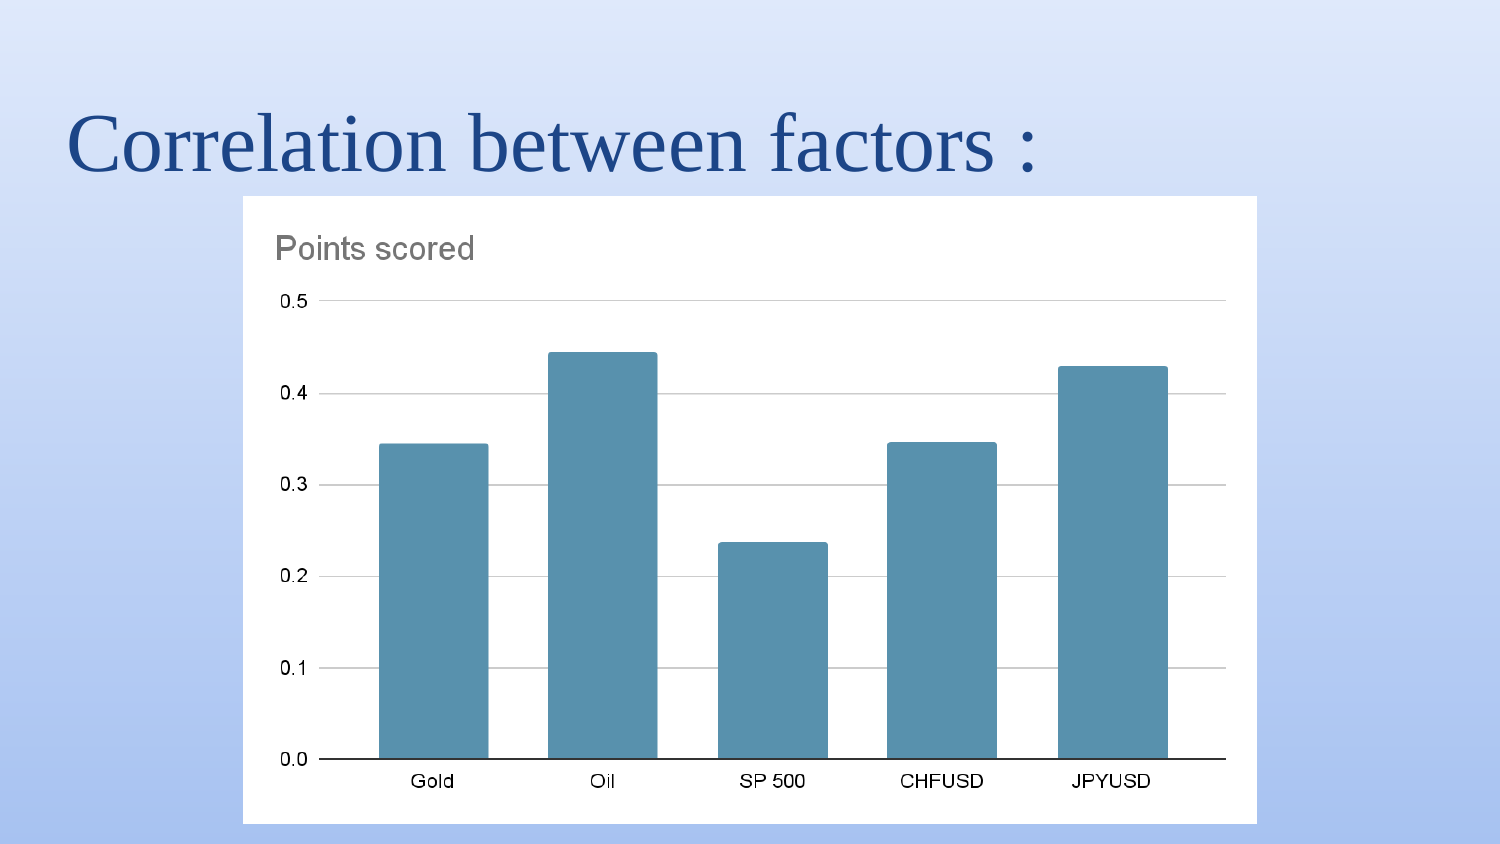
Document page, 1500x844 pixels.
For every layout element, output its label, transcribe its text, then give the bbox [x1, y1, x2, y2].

picture [242, 196, 1258, 824]
title Correlation between factors : [51, 72, 1449, 167]
